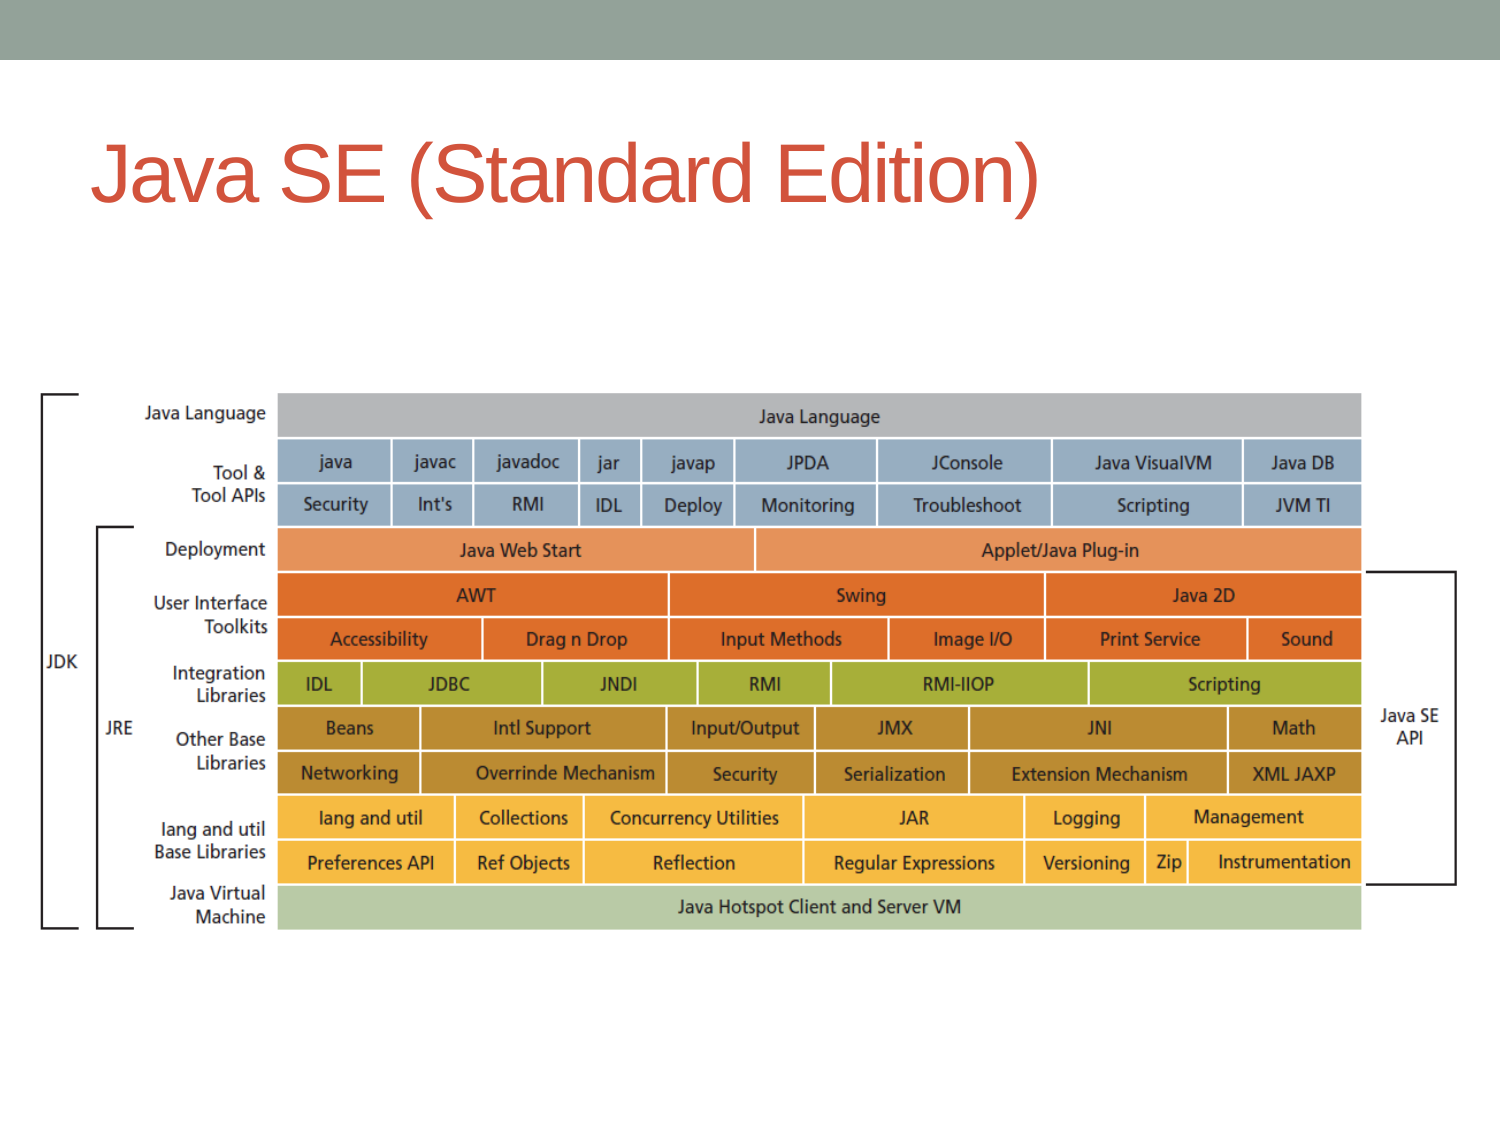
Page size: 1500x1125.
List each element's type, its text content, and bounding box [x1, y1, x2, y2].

picture [27, 377, 1473, 941]
title Java SE (Standard Edition) [75, 87, 1425, 250]
